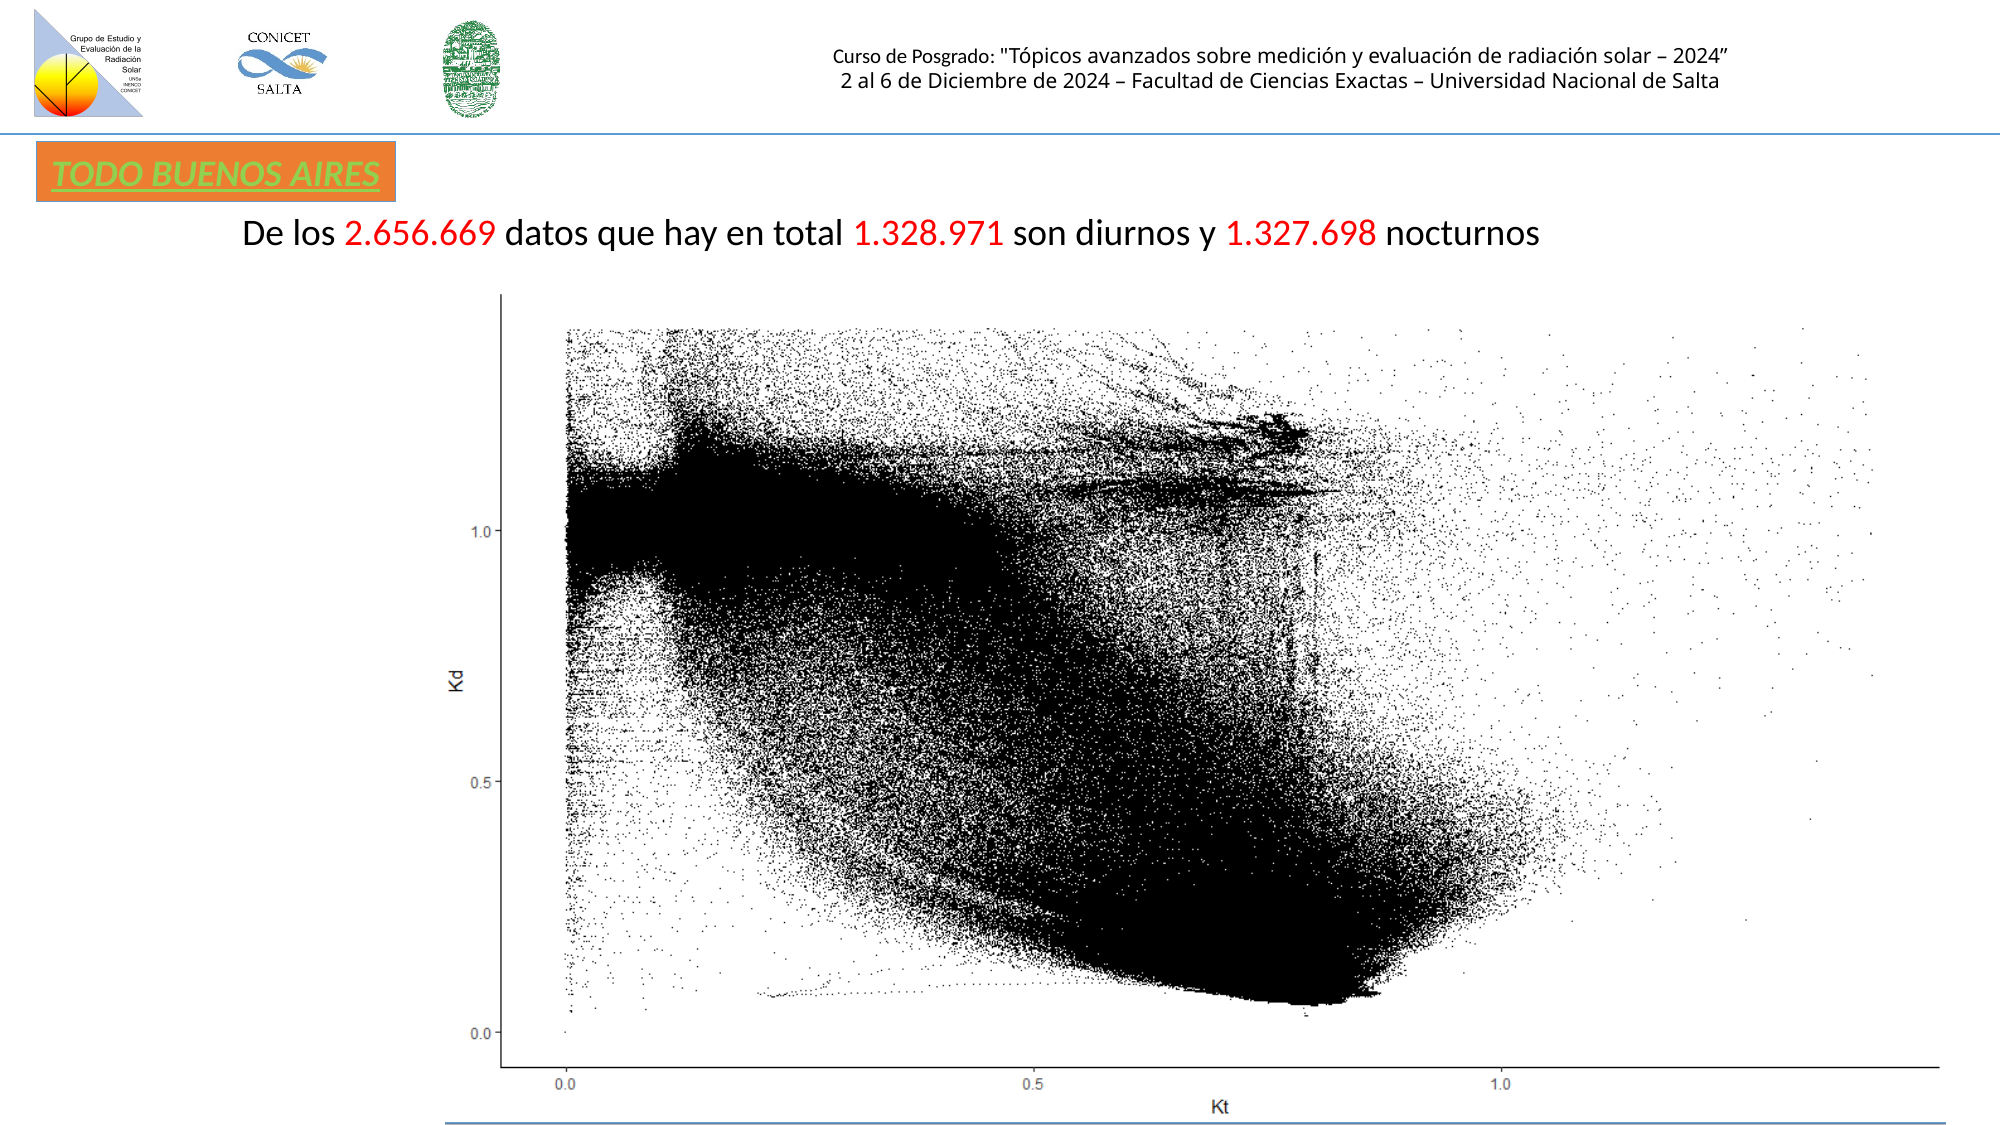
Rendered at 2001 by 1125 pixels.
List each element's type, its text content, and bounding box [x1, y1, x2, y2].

picture [34, 9, 149, 117]
text_box TODO BUENOS AIRES [36, 141, 396, 202]
picture [445, 293, 1946, 1125]
text_box De los 2.656.669 datos que hay en total 1.328.971 son diurnos y 1.327.698 nocturnos [227, 200, 1556, 261]
text_box Curso de Posgrado: "Tópicos avanzados sobre medición y evaluación de radiación solar – 2024” 2 al 6 de Diciembre de 2024 – Facultad de Ciencias Exactas – Universidad Nacional de Salta [728, 35, 1833, 101]
picture [224, 12, 339, 127]
picture [415, 11, 530, 126]
